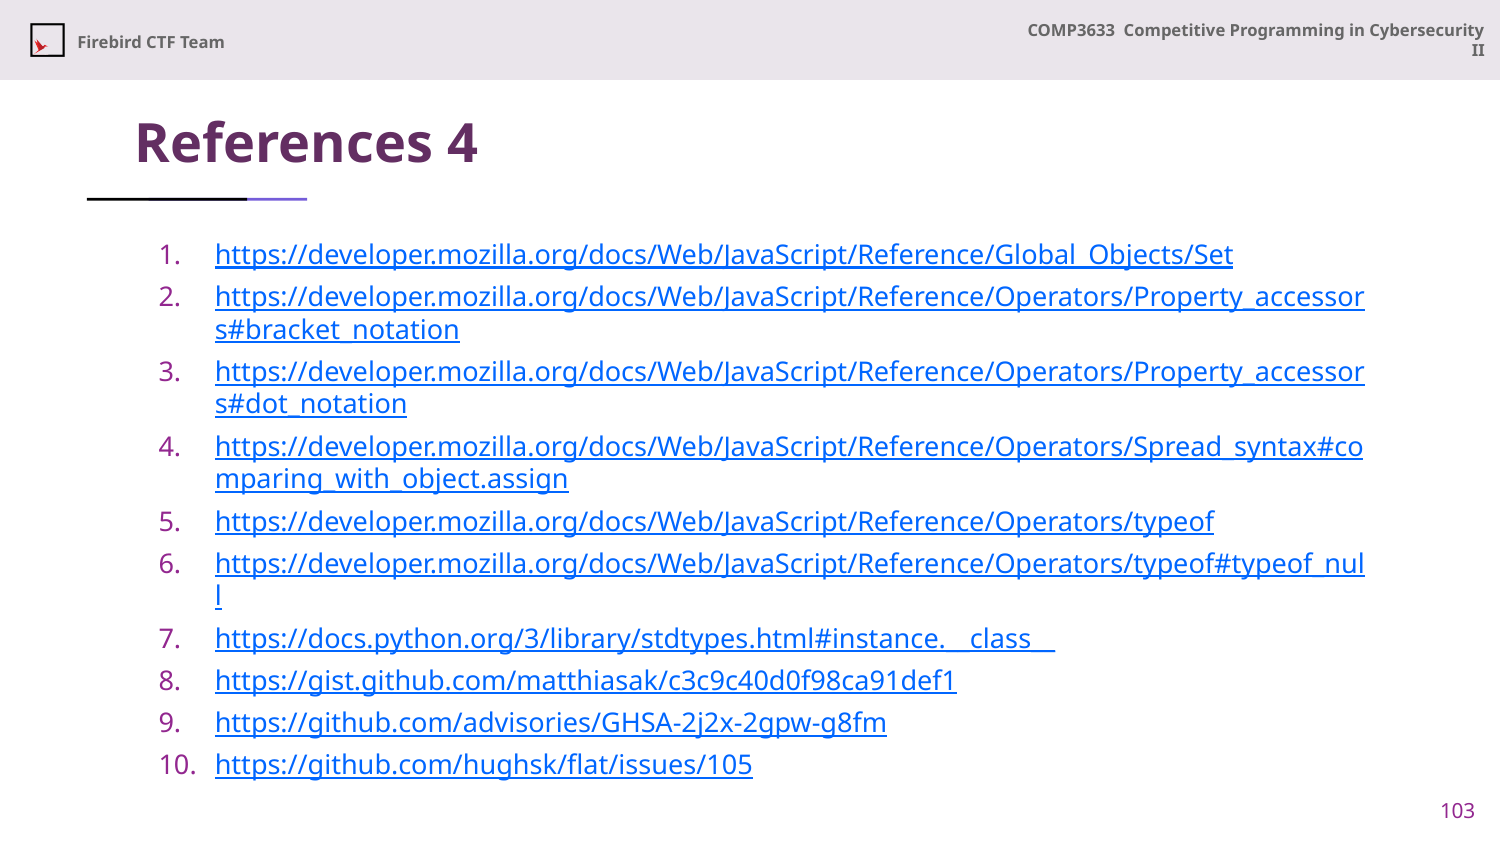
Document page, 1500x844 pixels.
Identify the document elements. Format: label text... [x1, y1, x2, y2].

list https://developer.mozilla.org/docs/Web/JavaScript/Reference/Global_Objects/Set https://developer.mozilla.org/docs/Web/JavaScript/Reference/Operators/Property_accessors#bracket_notation https://developer.mozilla.org/docs/Web/JavaScript/Reference/Operators/Property_accessors#dot_notation https://developer.mozilla.org/docs/Web/JavaScript/Reference/Operators/Spread_syntax#comparing_with_object.assign https://developer.mozilla.org/docs/Web/JavaScript/Reference/Operators/typeof https://developer.mozilla.org/docs/Web/JavaScript/Reference/Operators/typeof#typeof_null https://docs.python.org/3/library/stdtypes.html#instance.__class__ https://gist.github.com/matthiasak/c3c9c40d0f98ca91def1 https://github.com/advisories/GHSA-2j2x-2gpw-g8fm https://github.com/hughsk/flat/issues/105 [119, 216, 1381, 780]
picture [26, 19, 69, 61]
title References 4 [119, 93, 1381, 182]
slide_number 103 [1400, 779, 1491, 844]
